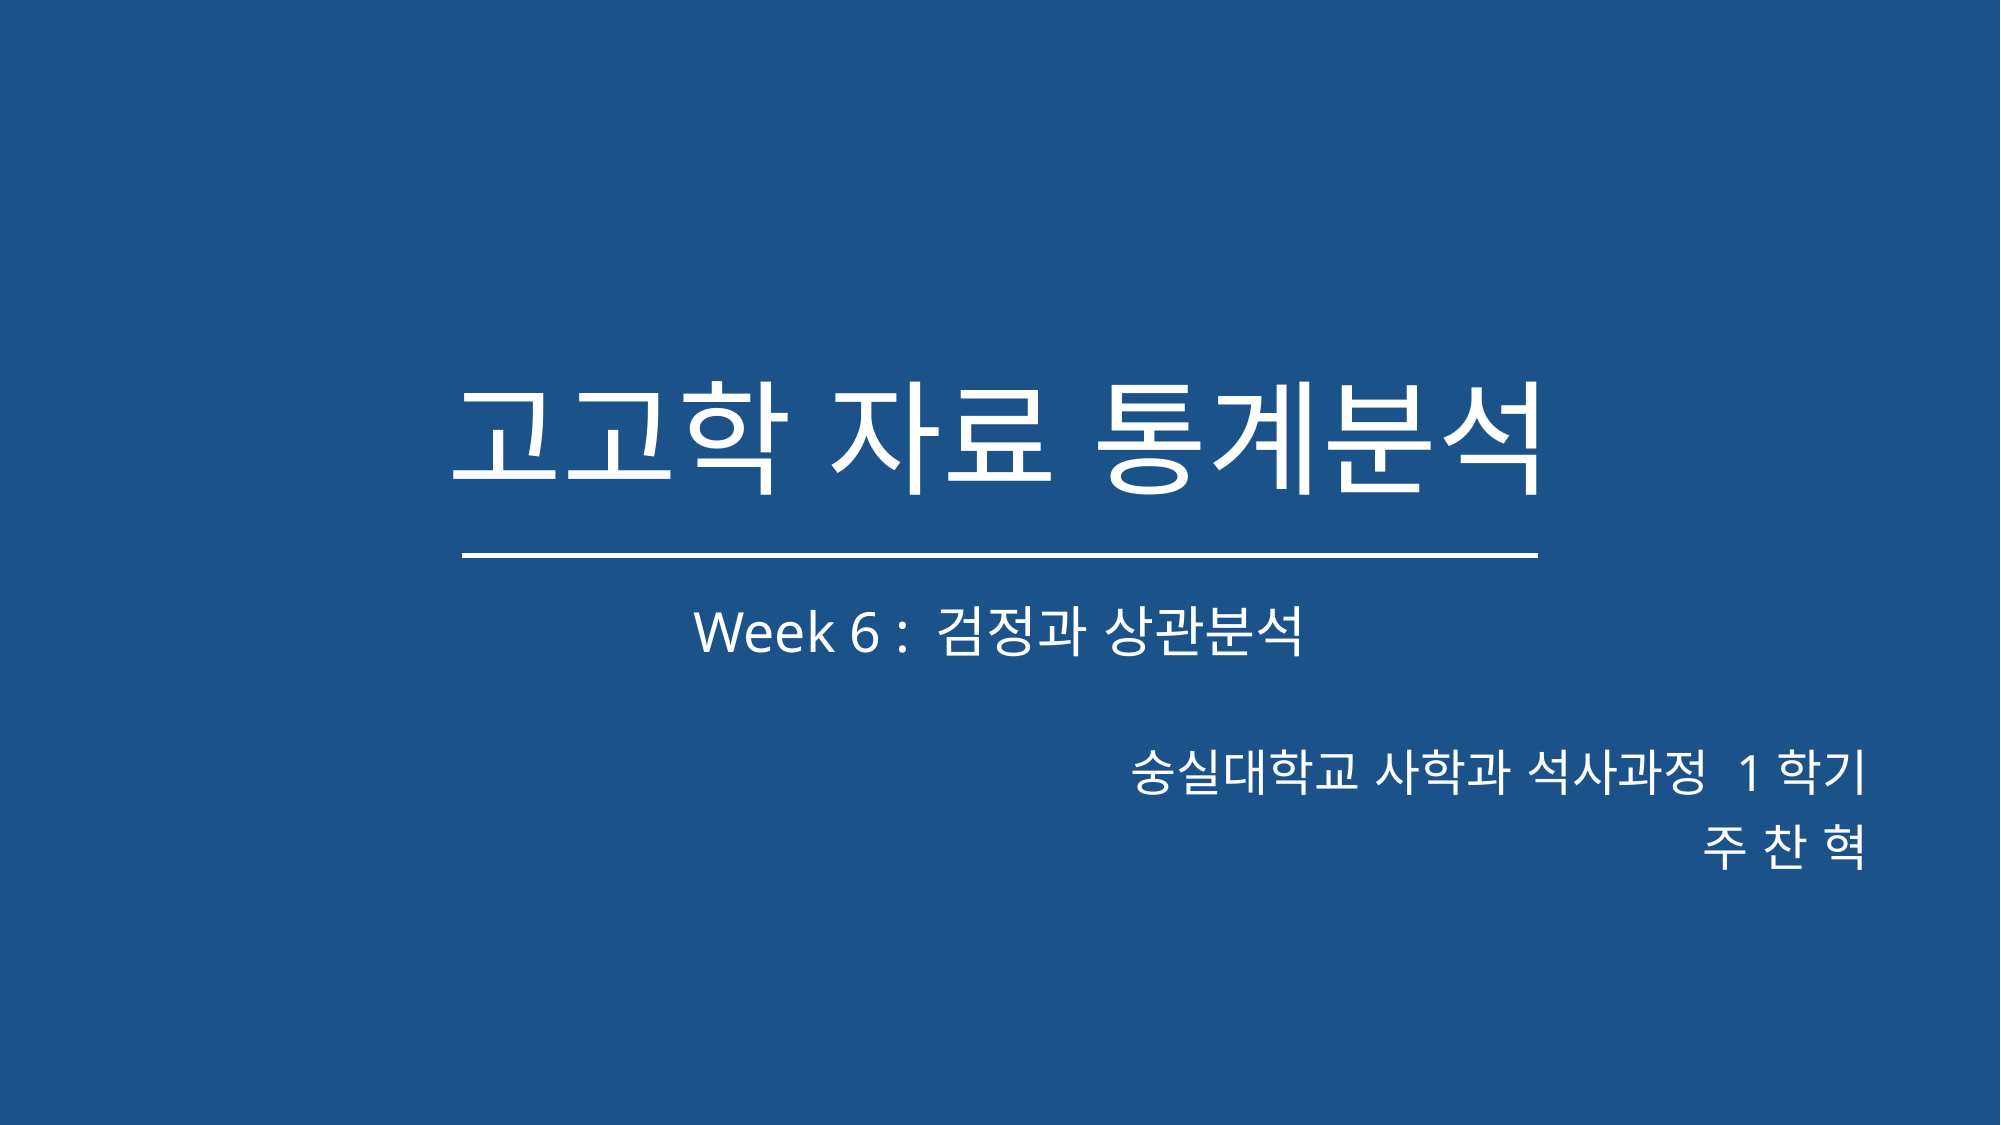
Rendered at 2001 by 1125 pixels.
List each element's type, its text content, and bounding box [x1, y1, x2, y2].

subtitle Week 6 : 검정과 상관분석 [249, 597, 1750, 673]
title 고고학 자료 통계분석 [249, 339, 1750, 521]
text_box 숭실대학교 사학과 석사과정 1학기 주 찬 혁 [383, 740, 1884, 1013]
